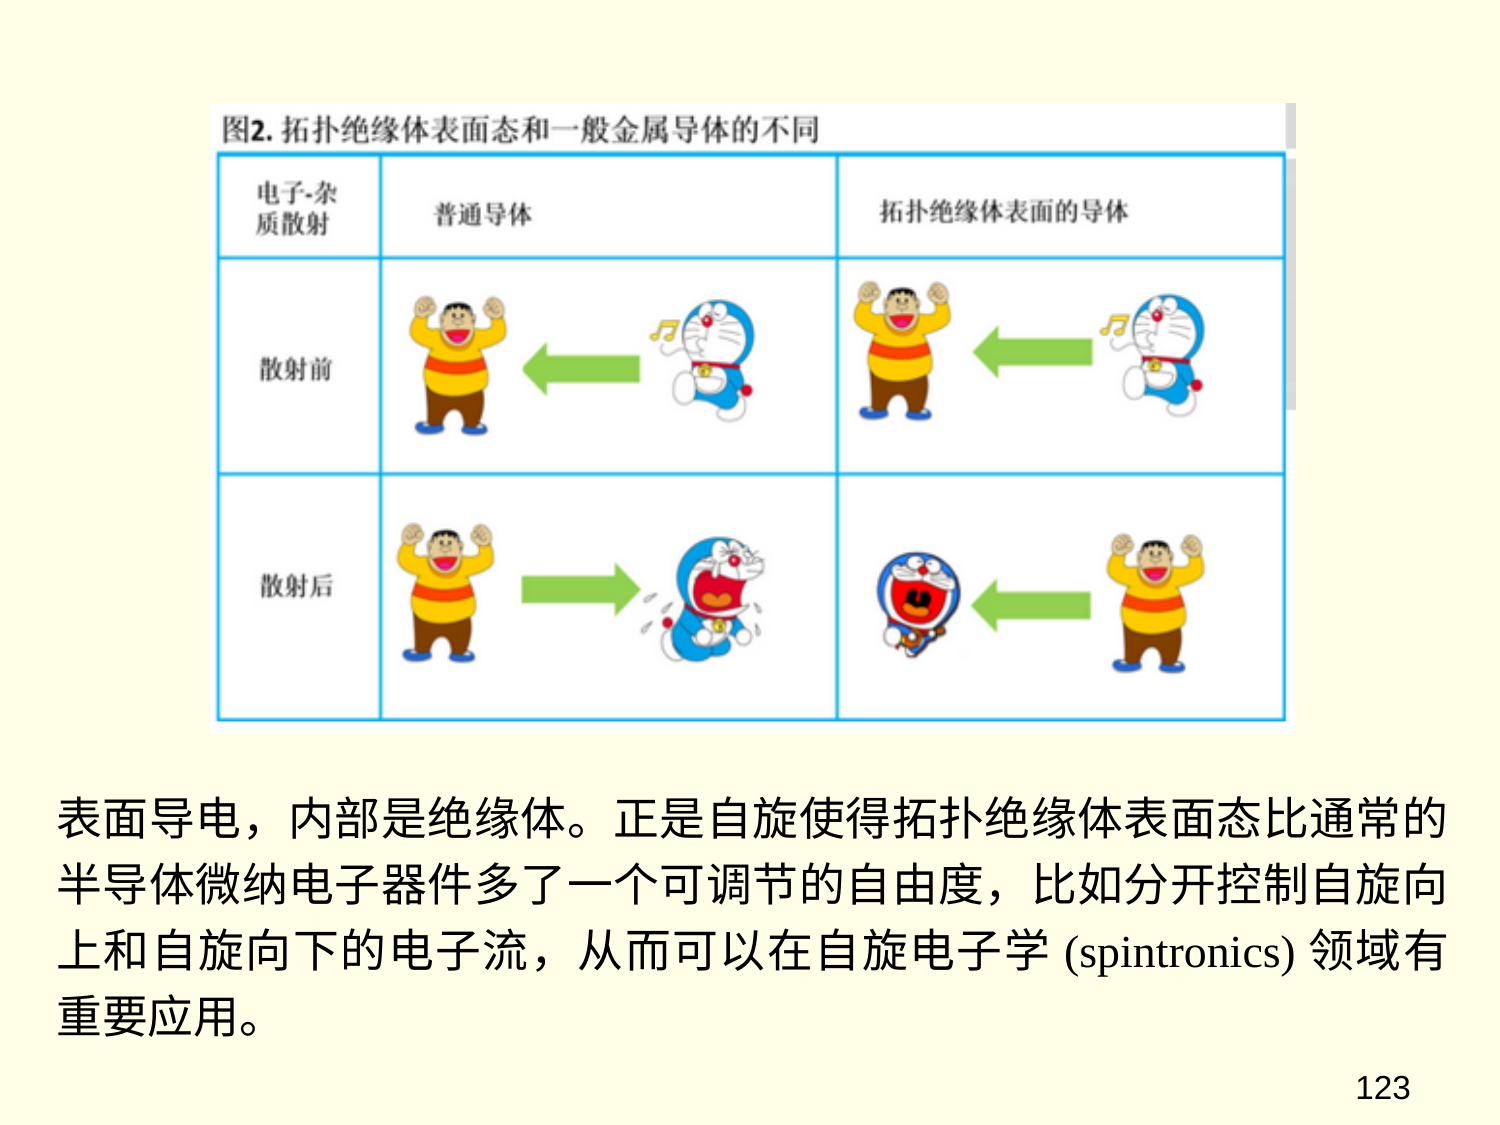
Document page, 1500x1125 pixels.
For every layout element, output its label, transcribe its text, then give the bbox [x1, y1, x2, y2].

text_box 表面导电，内部是绝缘体。正是自旋使得拓扑绝缘体表面态比通常的半导体微纳电子器件多了一个可调节的自由度，比如分开控制自旋向上和自旋向下的电子流，从而可以在自旋电子学(spintronics)领域有重要应用。 [41, 771, 1464, 1050]
picture [209, 102, 1296, 735]
